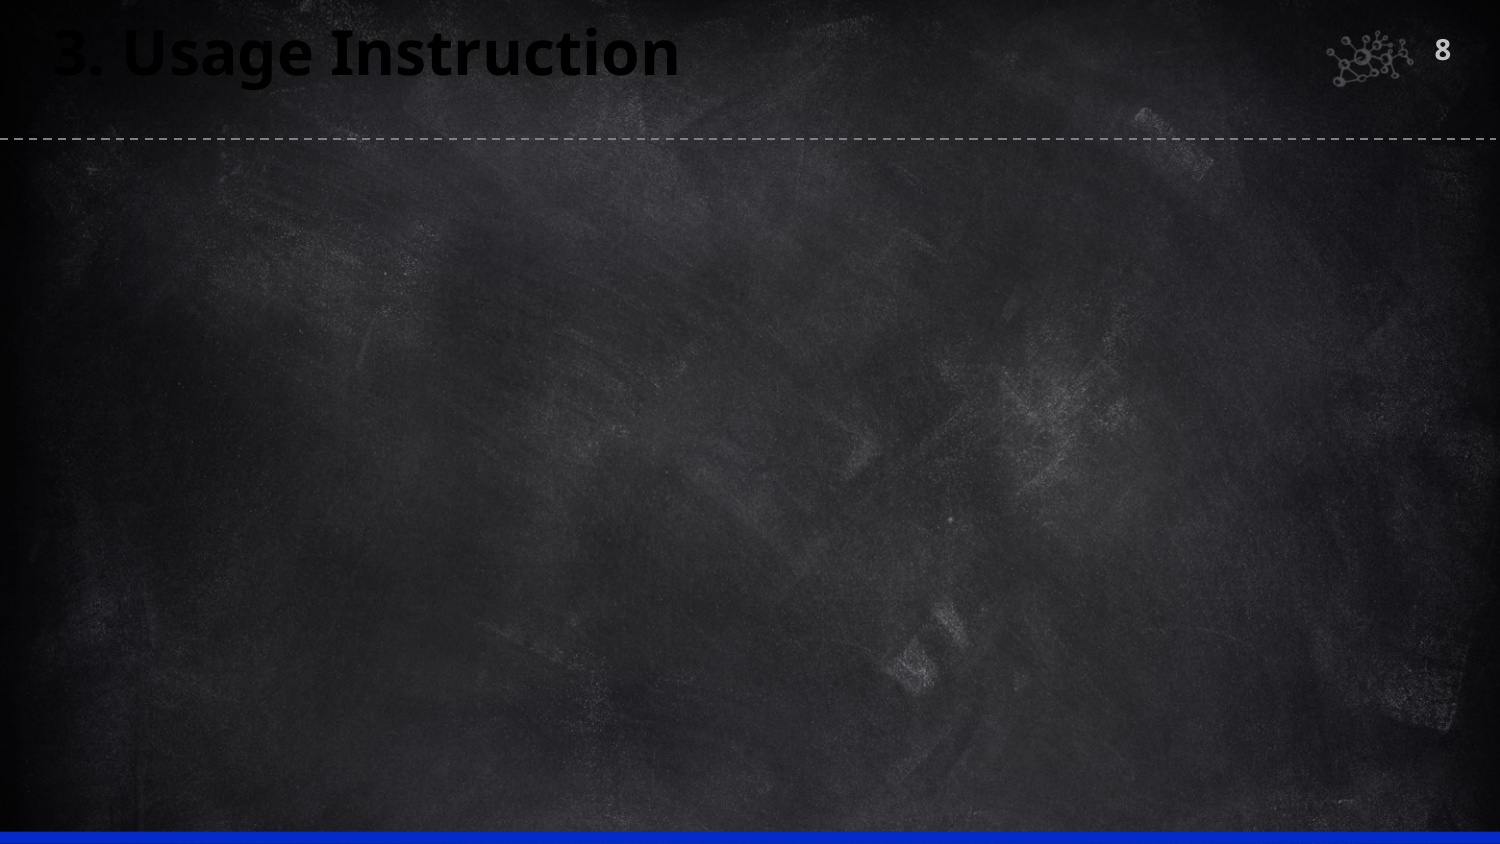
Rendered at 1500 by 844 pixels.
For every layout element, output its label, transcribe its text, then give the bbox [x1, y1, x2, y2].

list 3. Usage Instruction [52, 12, 1424, 88]
slide_number 8 [1424, 23, 1467, 84]
picture [0, 0, 1500, 831]
